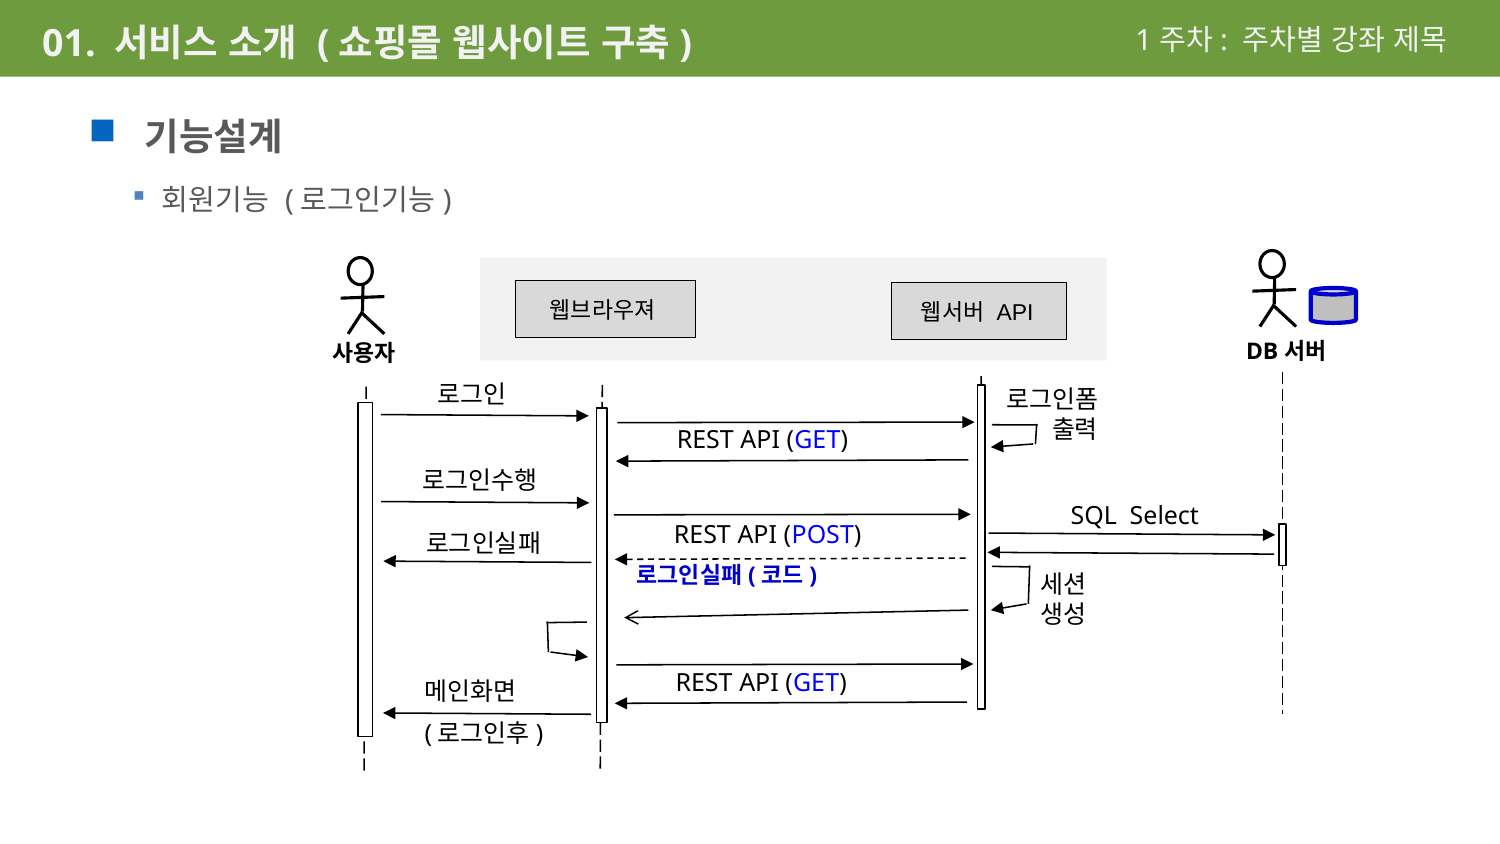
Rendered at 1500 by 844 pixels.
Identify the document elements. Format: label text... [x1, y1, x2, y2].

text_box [546, 621, 589, 658]
text_box SQL Select [1049, 492, 1215, 532]
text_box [362, 313, 385, 334]
text_box [603, 408, 607, 723]
text_box 세션 생성 [1025, 560, 1101, 636]
text_box [1310, 287, 1355, 294]
text_box 기능설계 회원기능 (로그인기능) [73, 83, 1284, 240]
text_box 로그인폼 출력 [991, 376, 1113, 451]
text_box 웹브라우져 [534, 288, 671, 331]
text_box DB서버 [1231, 328, 1342, 372]
text_box 사용자 [317, 331, 411, 374]
text_box 메인화면 (로그인후) [409, 668, 559, 712]
text_box REST API (GET) [660, 658, 913, 663]
text_box 1주차: 주차별 강좌 제목 [1127, 19, 1467, 66]
text_box 웹서버 API [906, 289, 1049, 332]
text_box 로그인 [422, 371, 522, 414]
list 01. 서비스 소개 (쇼핑몰 웹사이트 구축) [33, 19, 842, 67]
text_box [363, 386, 367, 772]
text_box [623, 609, 969, 618]
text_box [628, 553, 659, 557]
text_box REST API (GET) [662, 423, 915, 459]
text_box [990, 565, 1031, 611]
text_box [357, 402, 363, 737]
text_box [1278, 523, 1282, 566]
text_box [1310, 287, 1356, 323]
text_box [347, 311, 363, 335]
text_box [480, 257, 1107, 361]
text_box 로그인실패 [411, 520, 557, 560]
text_box REST API (GET) [662, 416, 915, 421]
text_box [367, 402, 373, 737]
text_box 로그인수행 [407, 457, 553, 501]
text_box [980, 375, 984, 710]
text_box 로그인실패(코드) [621, 560, 832, 596]
text_box [348, 257, 373, 285]
text_box [891, 282, 1067, 340]
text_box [1252, 250, 1297, 327]
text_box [988, 532, 1276, 536]
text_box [599, 384, 603, 770]
text_box REST API (GET) [660, 666, 913, 701]
text_box [515, 280, 695, 338]
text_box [990, 443, 1034, 448]
text_box REST API (POST) [659, 516, 937, 557]
text_box 메인화면 (로그인후) [409, 715, 559, 756]
text_box [1283, 523, 1287, 566]
